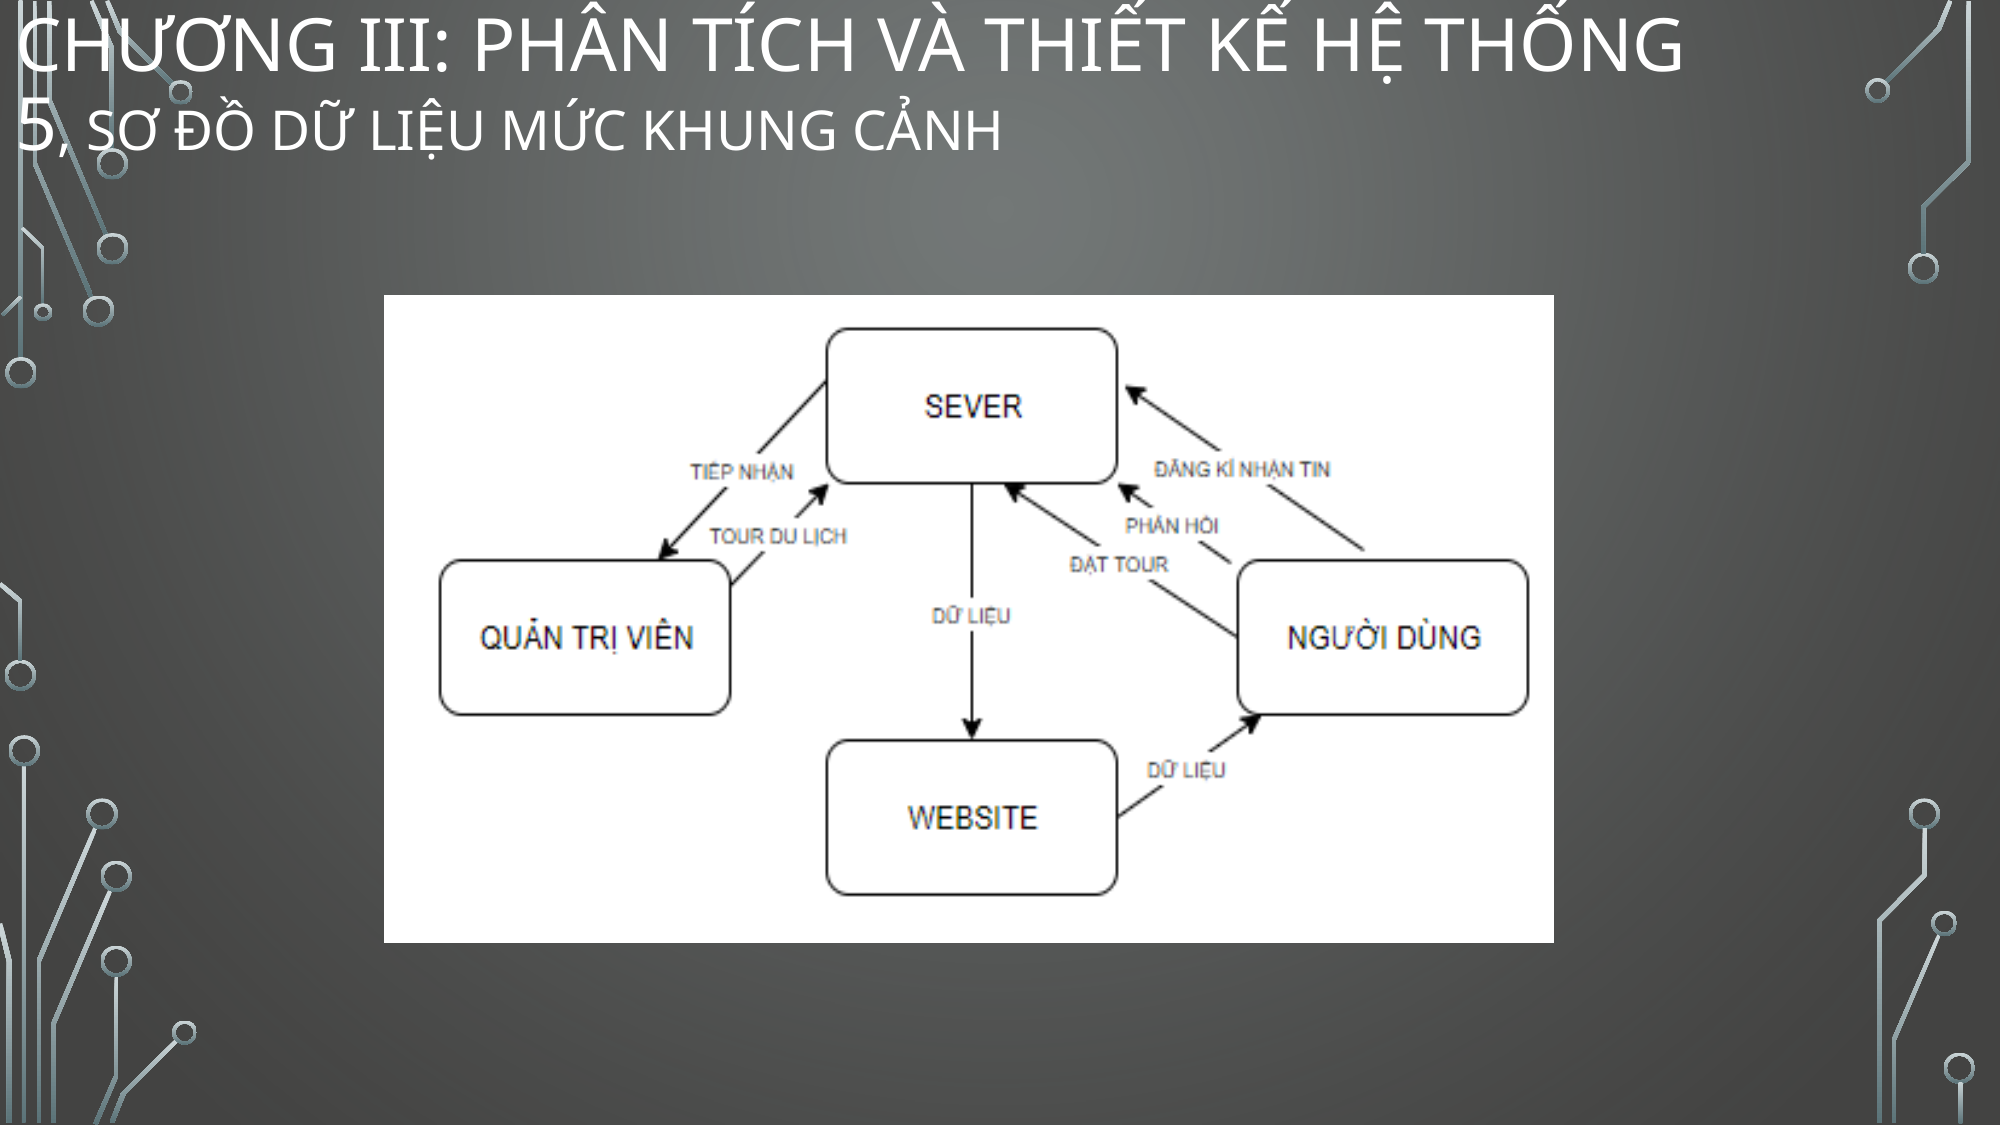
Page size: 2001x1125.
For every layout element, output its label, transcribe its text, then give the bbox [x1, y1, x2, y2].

title Chương III: Phân tích và thiết kế hệ Thống 5, Sơ đồ dữ liệu mức khung cảnh [0, 0, 1845, 175]
picture [383, 295, 1554, 944]
